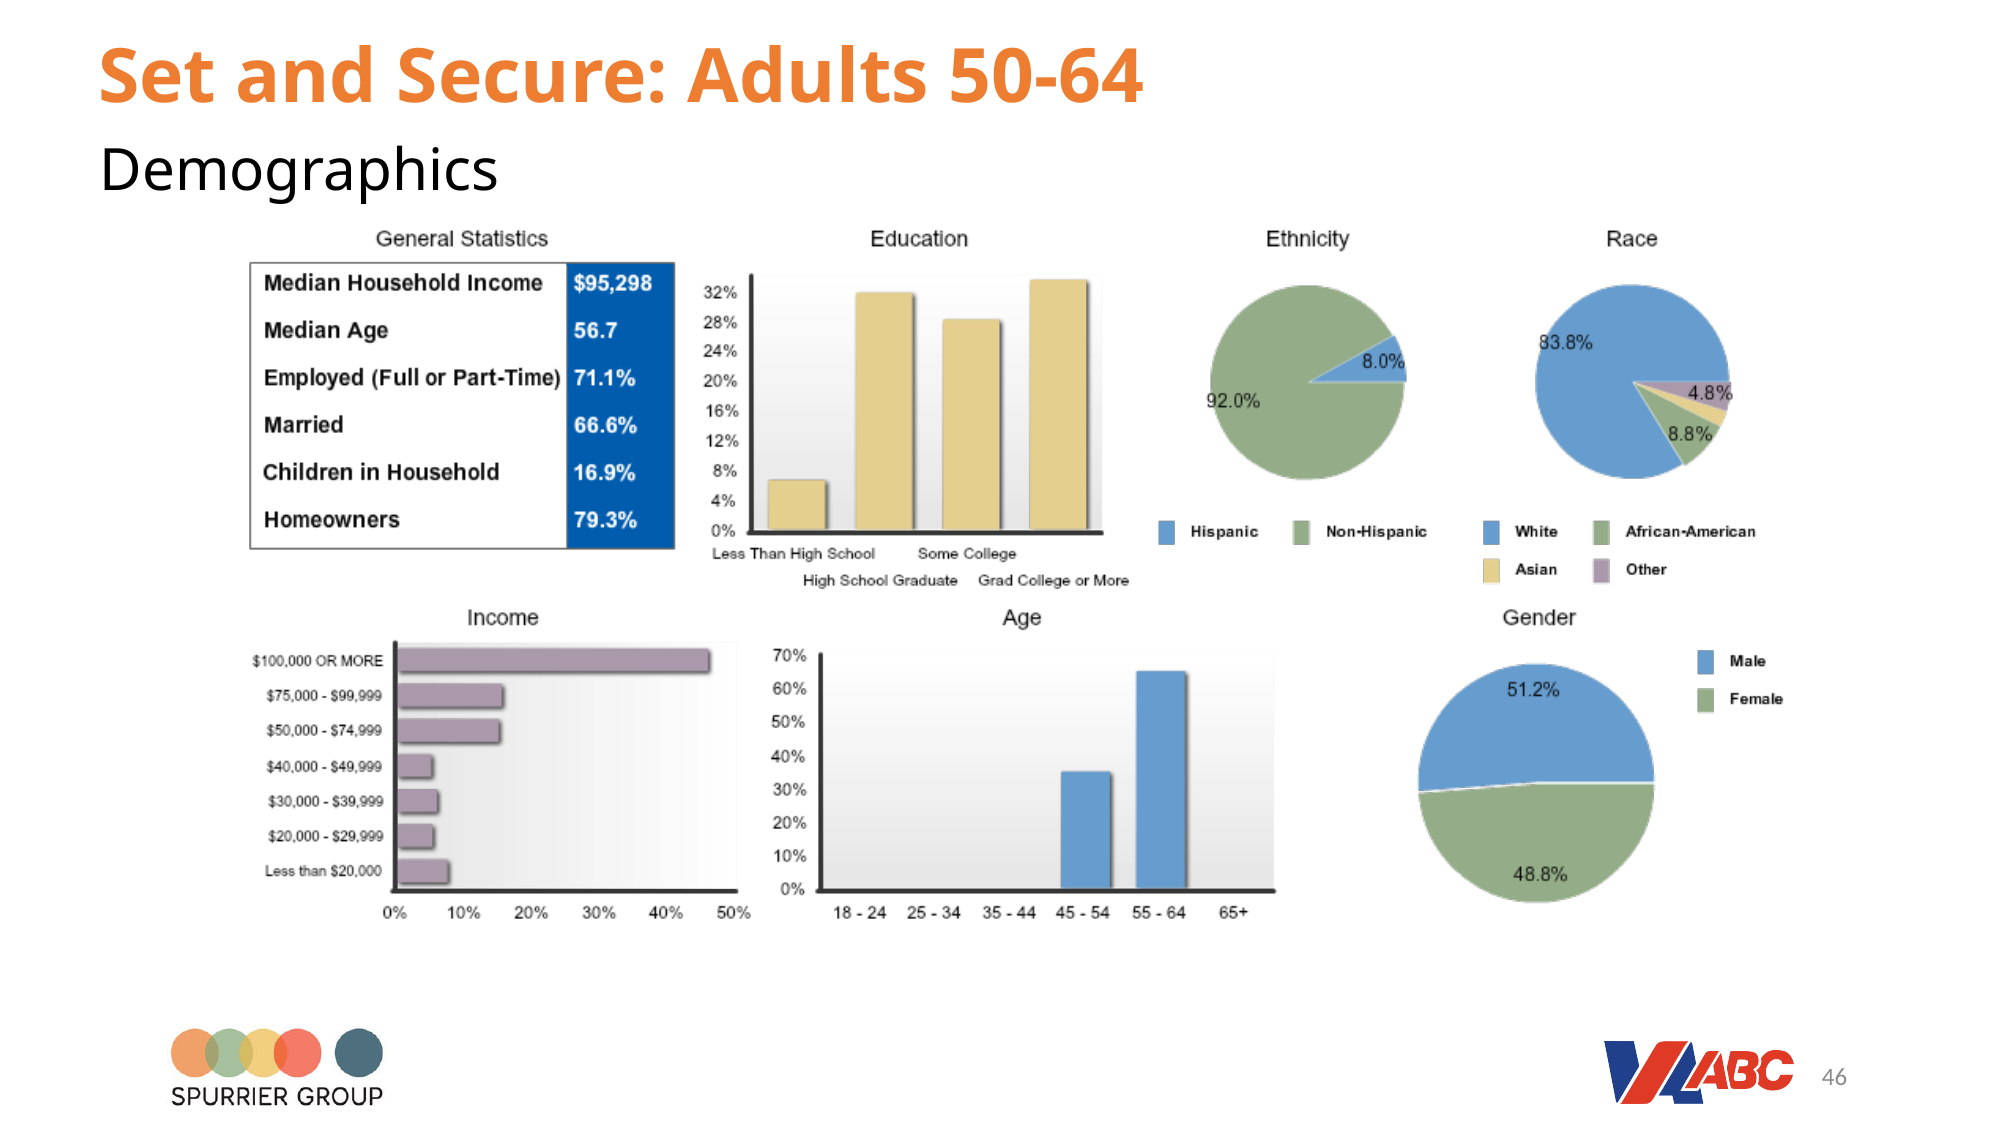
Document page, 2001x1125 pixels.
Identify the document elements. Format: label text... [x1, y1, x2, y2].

picture [1604, 1041, 1794, 1045]
text_box Set and Secure: Adults 50-64 [83, 20, 1809, 127]
slide_number 46 [1412, 1045, 1863, 1106]
picture [234, 217, 1811, 946]
picture [166, 1024, 396, 1116]
text_box Demographics [85, 124, 1810, 210]
